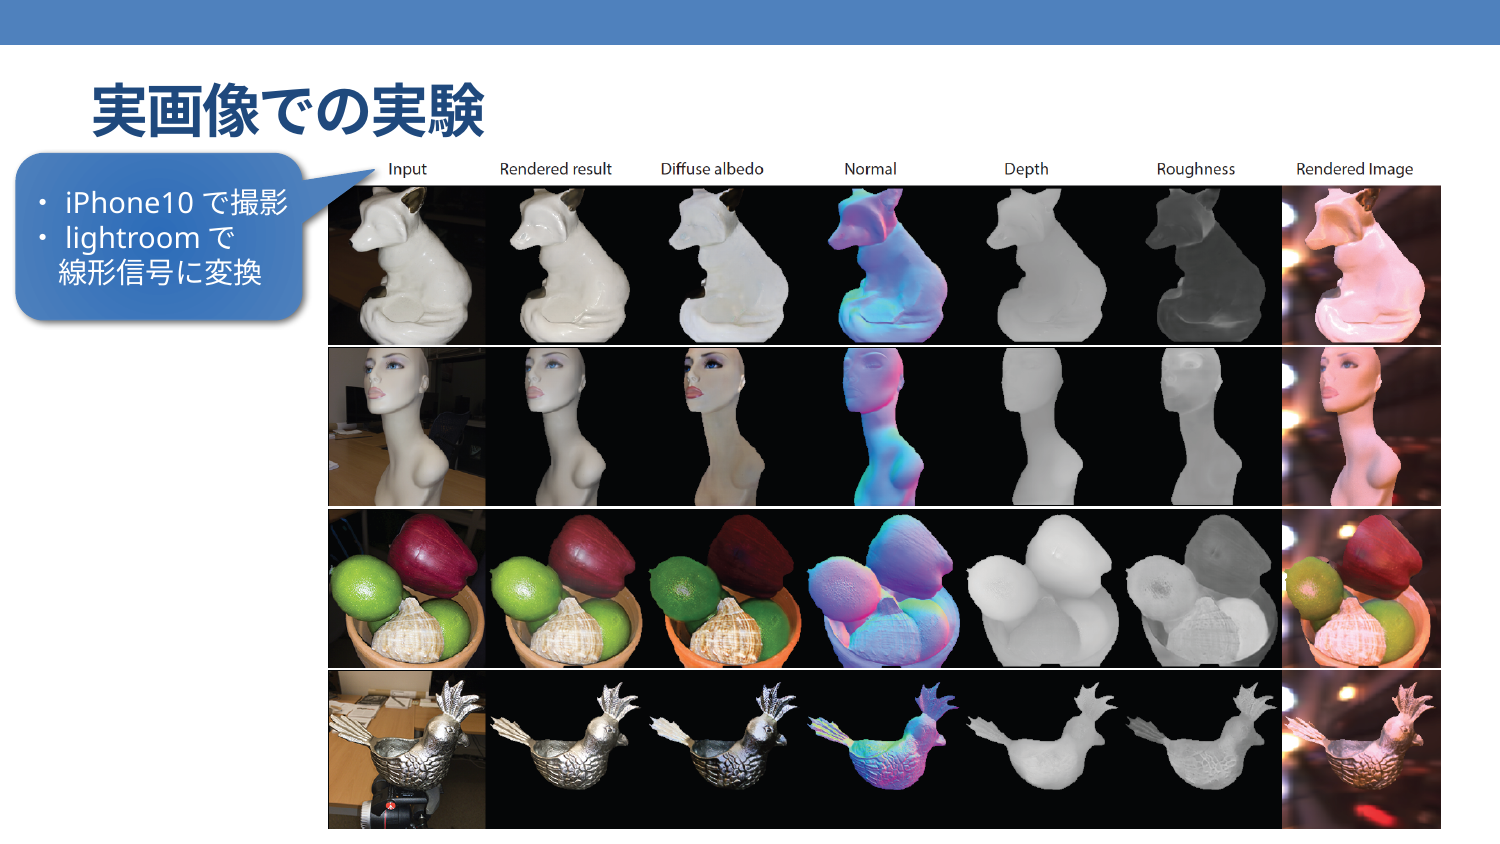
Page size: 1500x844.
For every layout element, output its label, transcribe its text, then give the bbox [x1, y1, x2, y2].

picture [301, 144, 1500, 830]
title 実画像での実験 [75, 65, 1425, 154]
text_box ・iPhone10で撮影 ・lightroomで 線形信号に変換 [15, 152, 298, 321]
